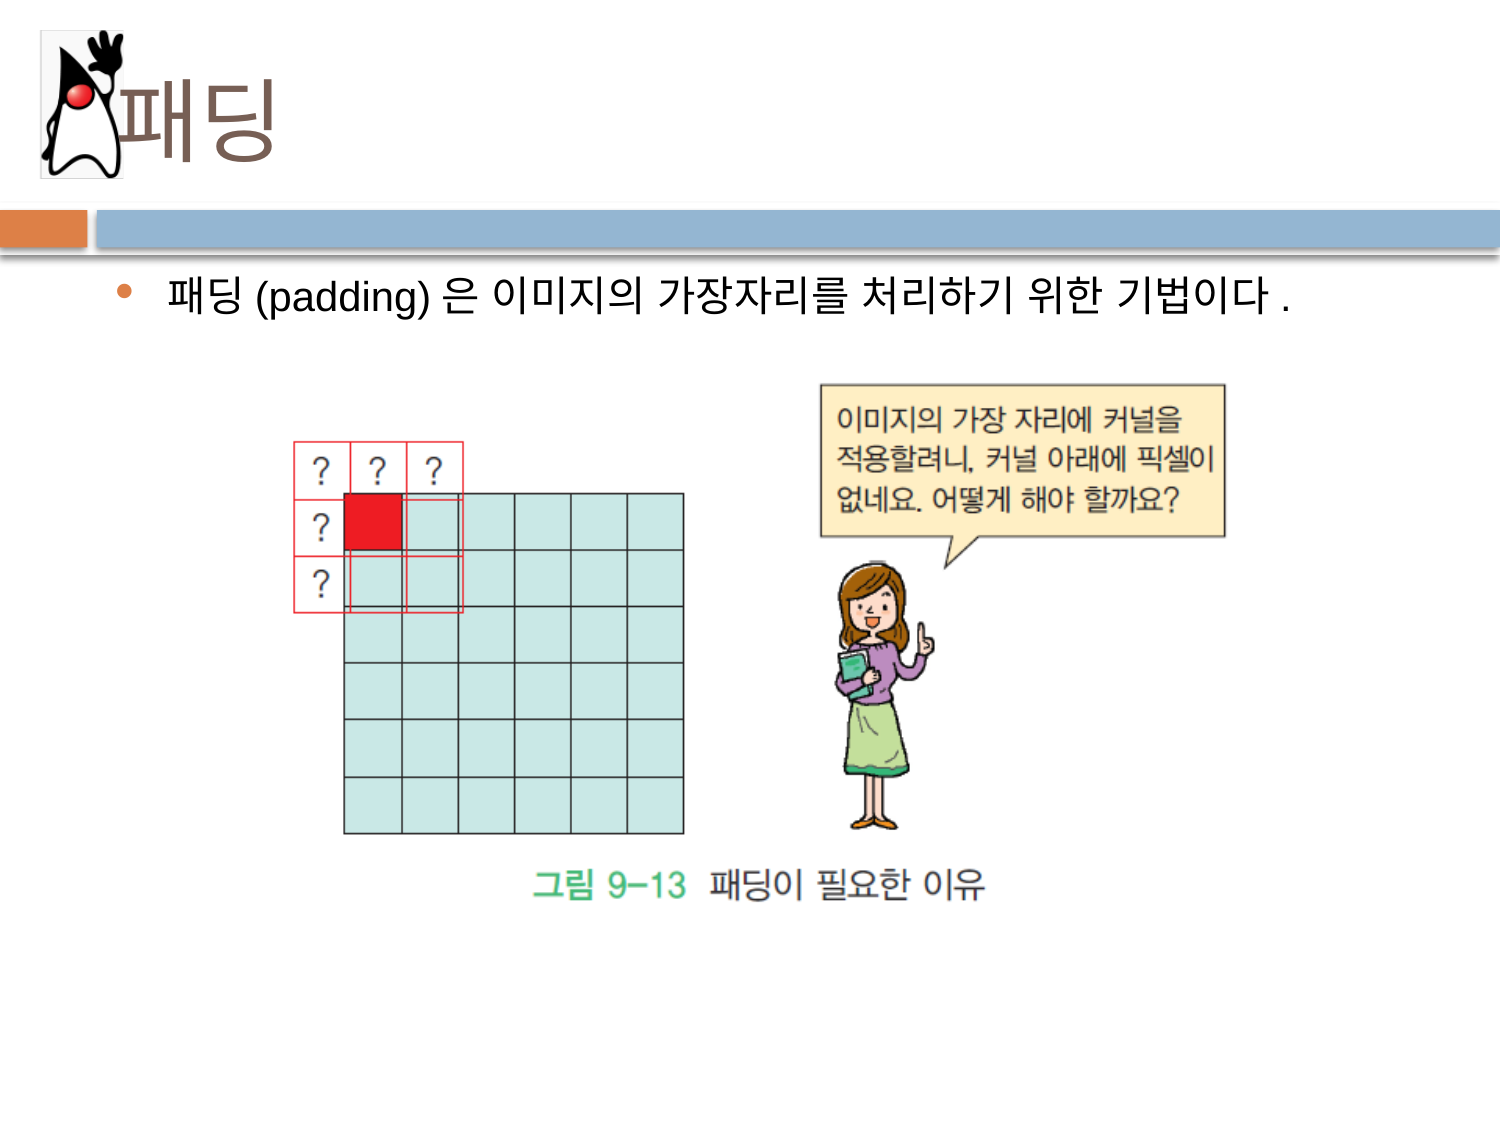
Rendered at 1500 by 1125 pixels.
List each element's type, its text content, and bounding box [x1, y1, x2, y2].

list 패딩(padding)은 이미지의 가장자리를 처리하기 위한 기법이다. [100, 262, 1438, 1000]
title 패딩 [100, 37, 1438, 200]
picture [217, 349, 1283, 935]
picture [39, 30, 124, 179]
